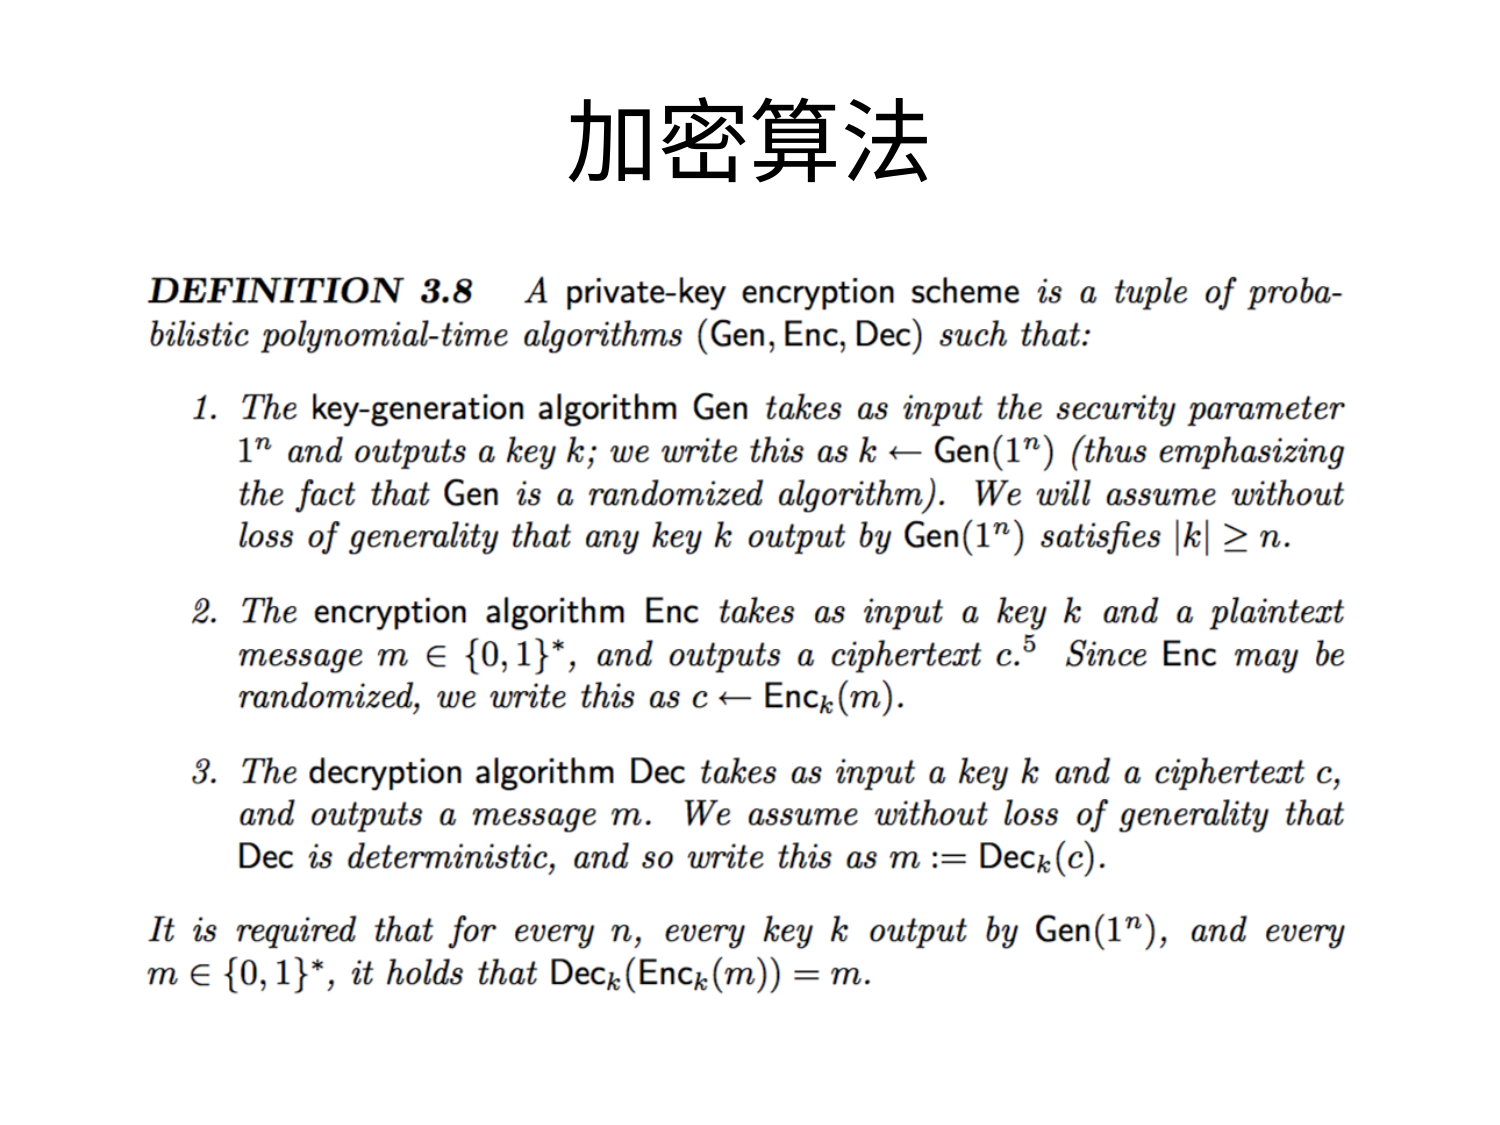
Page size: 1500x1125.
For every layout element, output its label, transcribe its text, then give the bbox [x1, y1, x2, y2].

picture [135, 263, 1365, 1012]
title 加密算法 [75, 45, 1425, 233]
